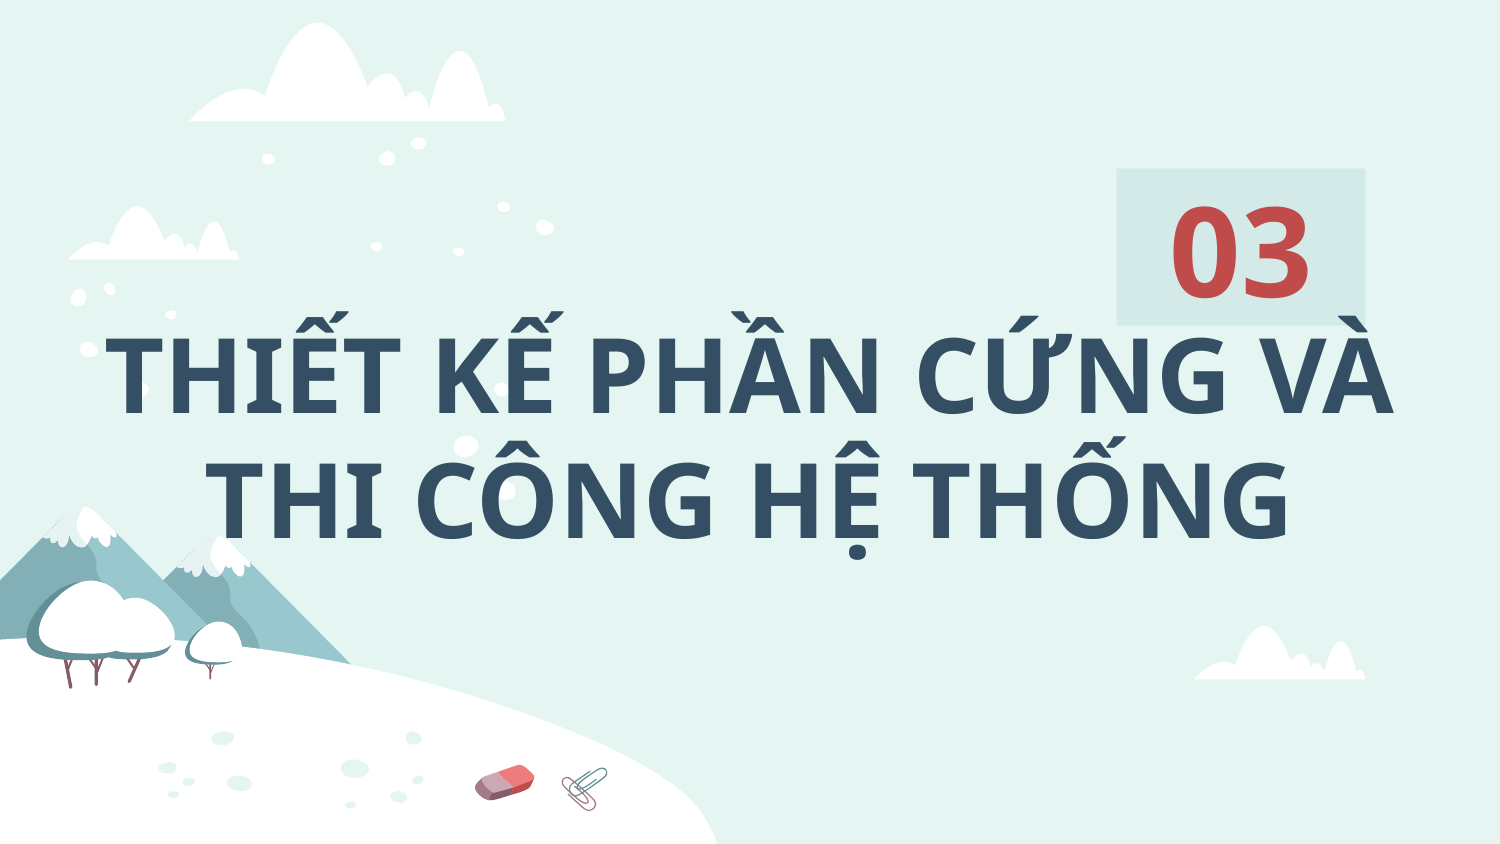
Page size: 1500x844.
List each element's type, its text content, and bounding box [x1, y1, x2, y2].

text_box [65, 137, 558, 504]
title 03 [1116, 168, 1366, 268]
title THIẾT KẾ PHẦN CỨNG VÀ THI CÔNG HỆ THỐNG [88, 268, 1412, 575]
text_box [188, 22, 506, 122]
text_box [1194, 626, 1366, 680]
